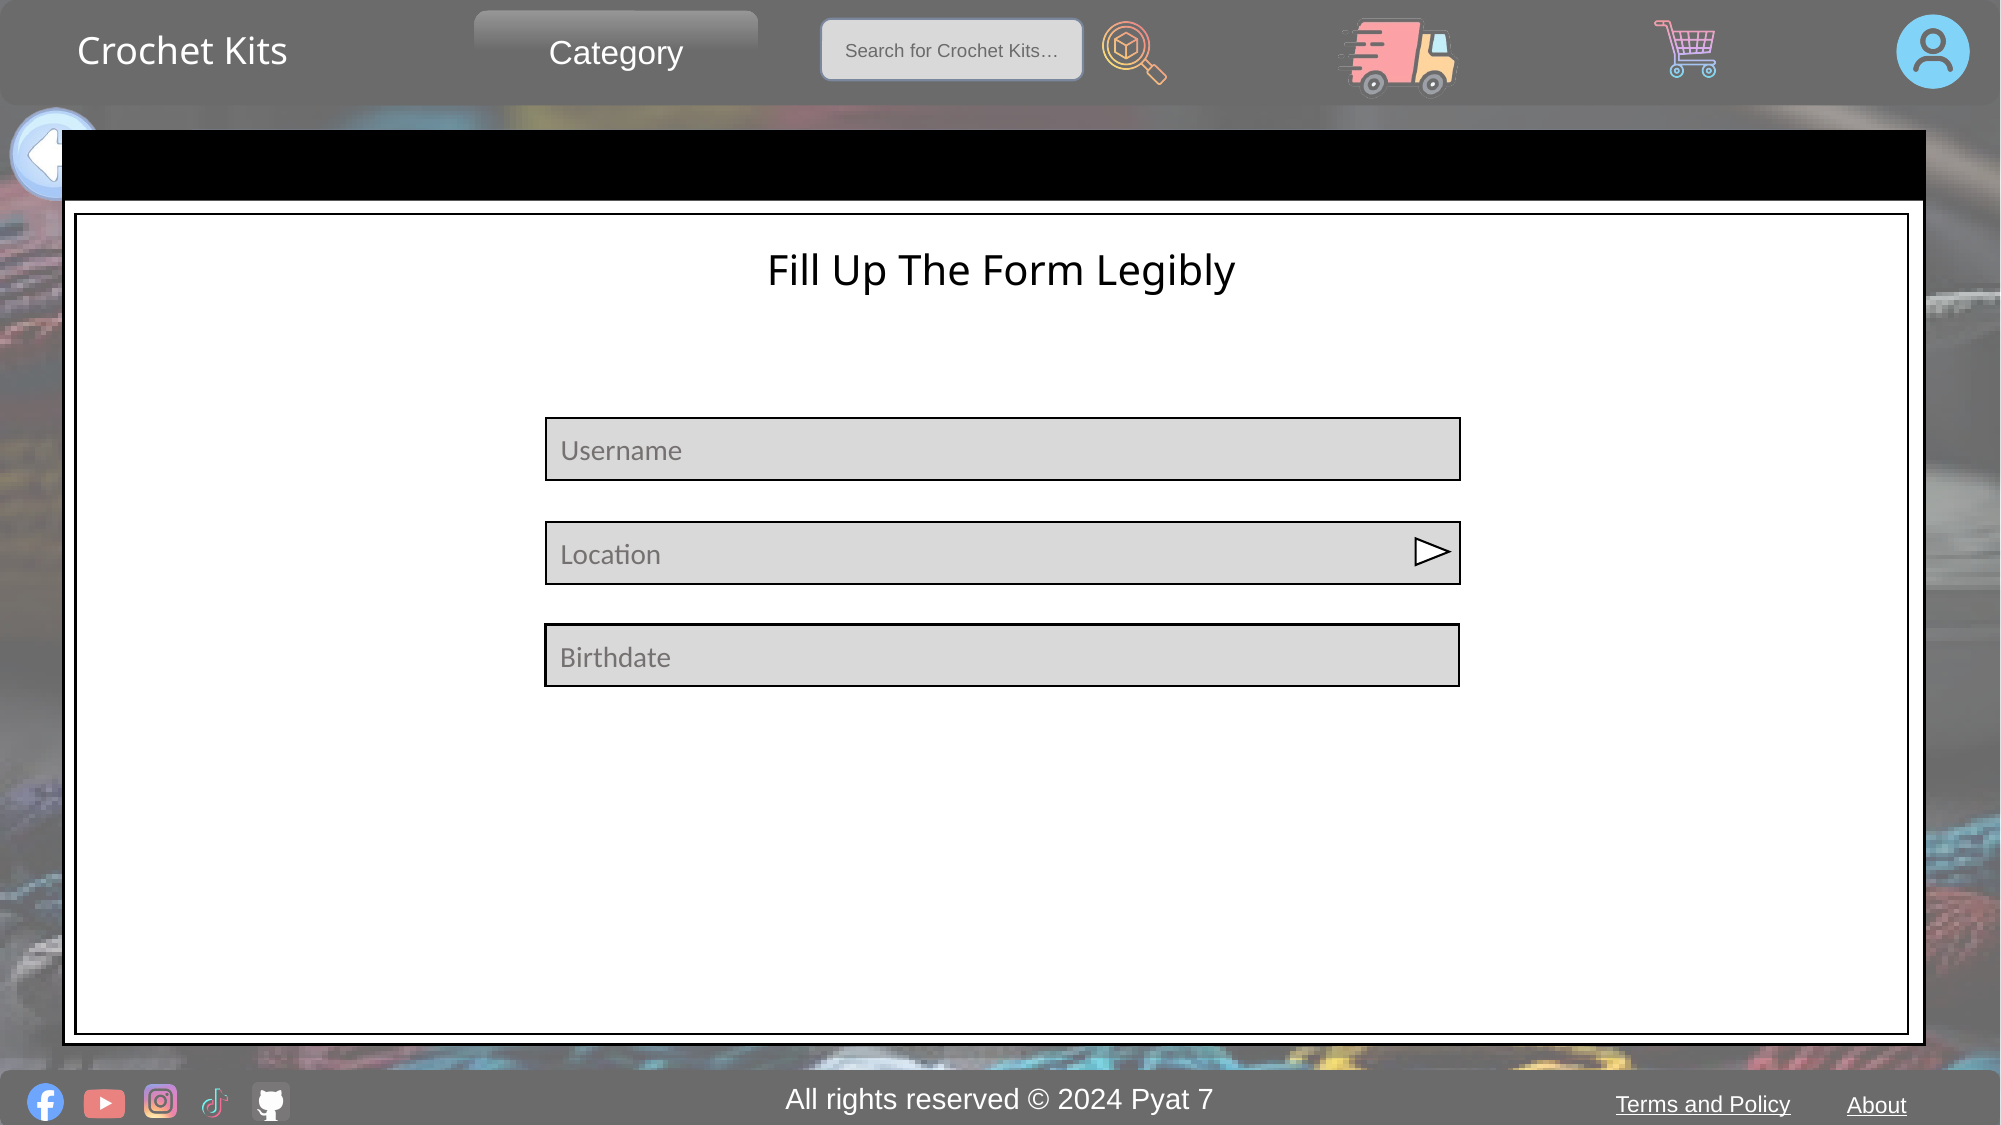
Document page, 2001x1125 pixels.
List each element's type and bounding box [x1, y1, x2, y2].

text_box [63, 130, 1925, 1045]
text_box [0, 106, 2000, 1070]
picture [1334, 13, 1460, 102]
text_box [0, 0, 2000, 106]
text_box [0, 1070, 2000, 1125]
picture [7, 107, 105, 201]
